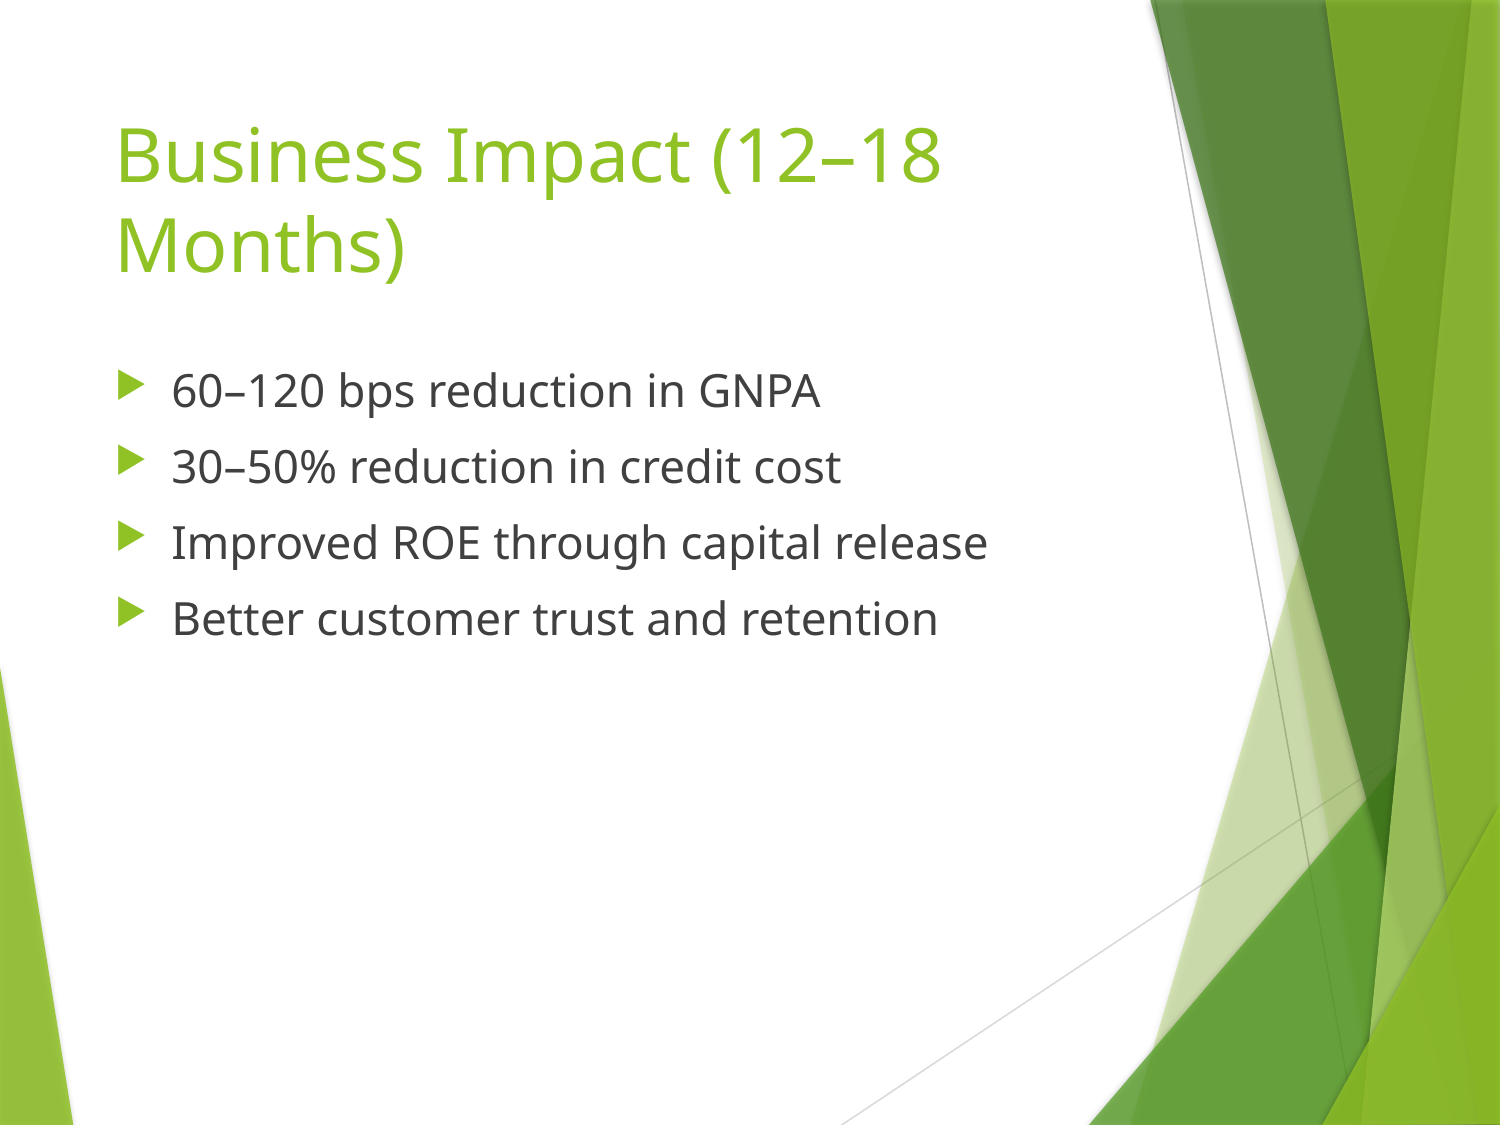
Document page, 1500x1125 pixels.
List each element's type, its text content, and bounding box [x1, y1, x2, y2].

title Business Impact (12–18 Months) [99, 99, 1142, 317]
list 60–120 bps reduction in GNPA 30–50% reduction in credit cost Improved ROE through capital release Better customer trust and retention [99, 354, 1142, 992]
